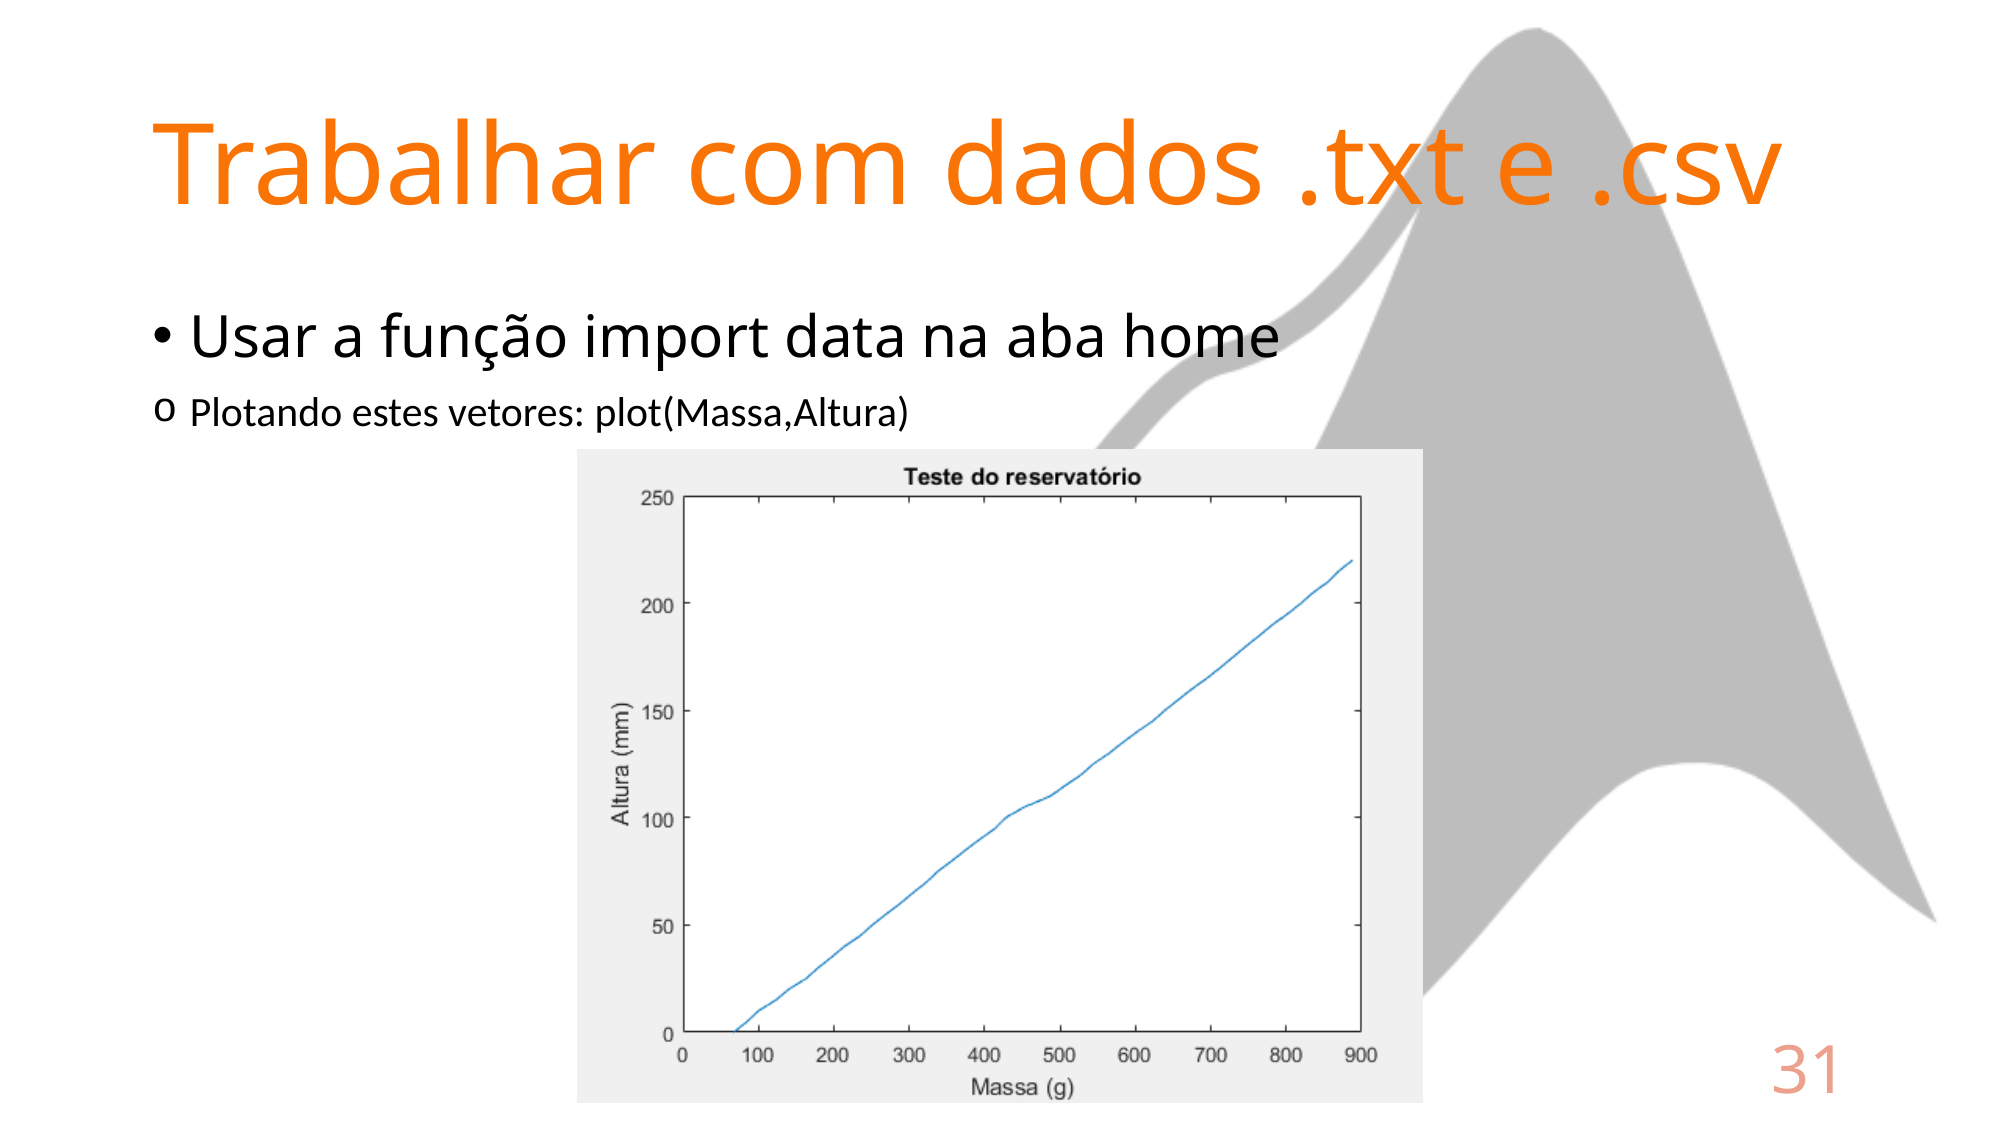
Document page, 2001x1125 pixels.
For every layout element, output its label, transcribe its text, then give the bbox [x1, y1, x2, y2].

list Usar a função import data na aba home Plotando estes vetores: plot(Massa,Altura) [137, 299, 1863, 1014]
picture [577, 449, 1423, 1103]
slide_number 31 [1423, 1042, 1863, 1103]
title Trabalhar com dados .txt e .csv [137, 59, 1863, 278]
